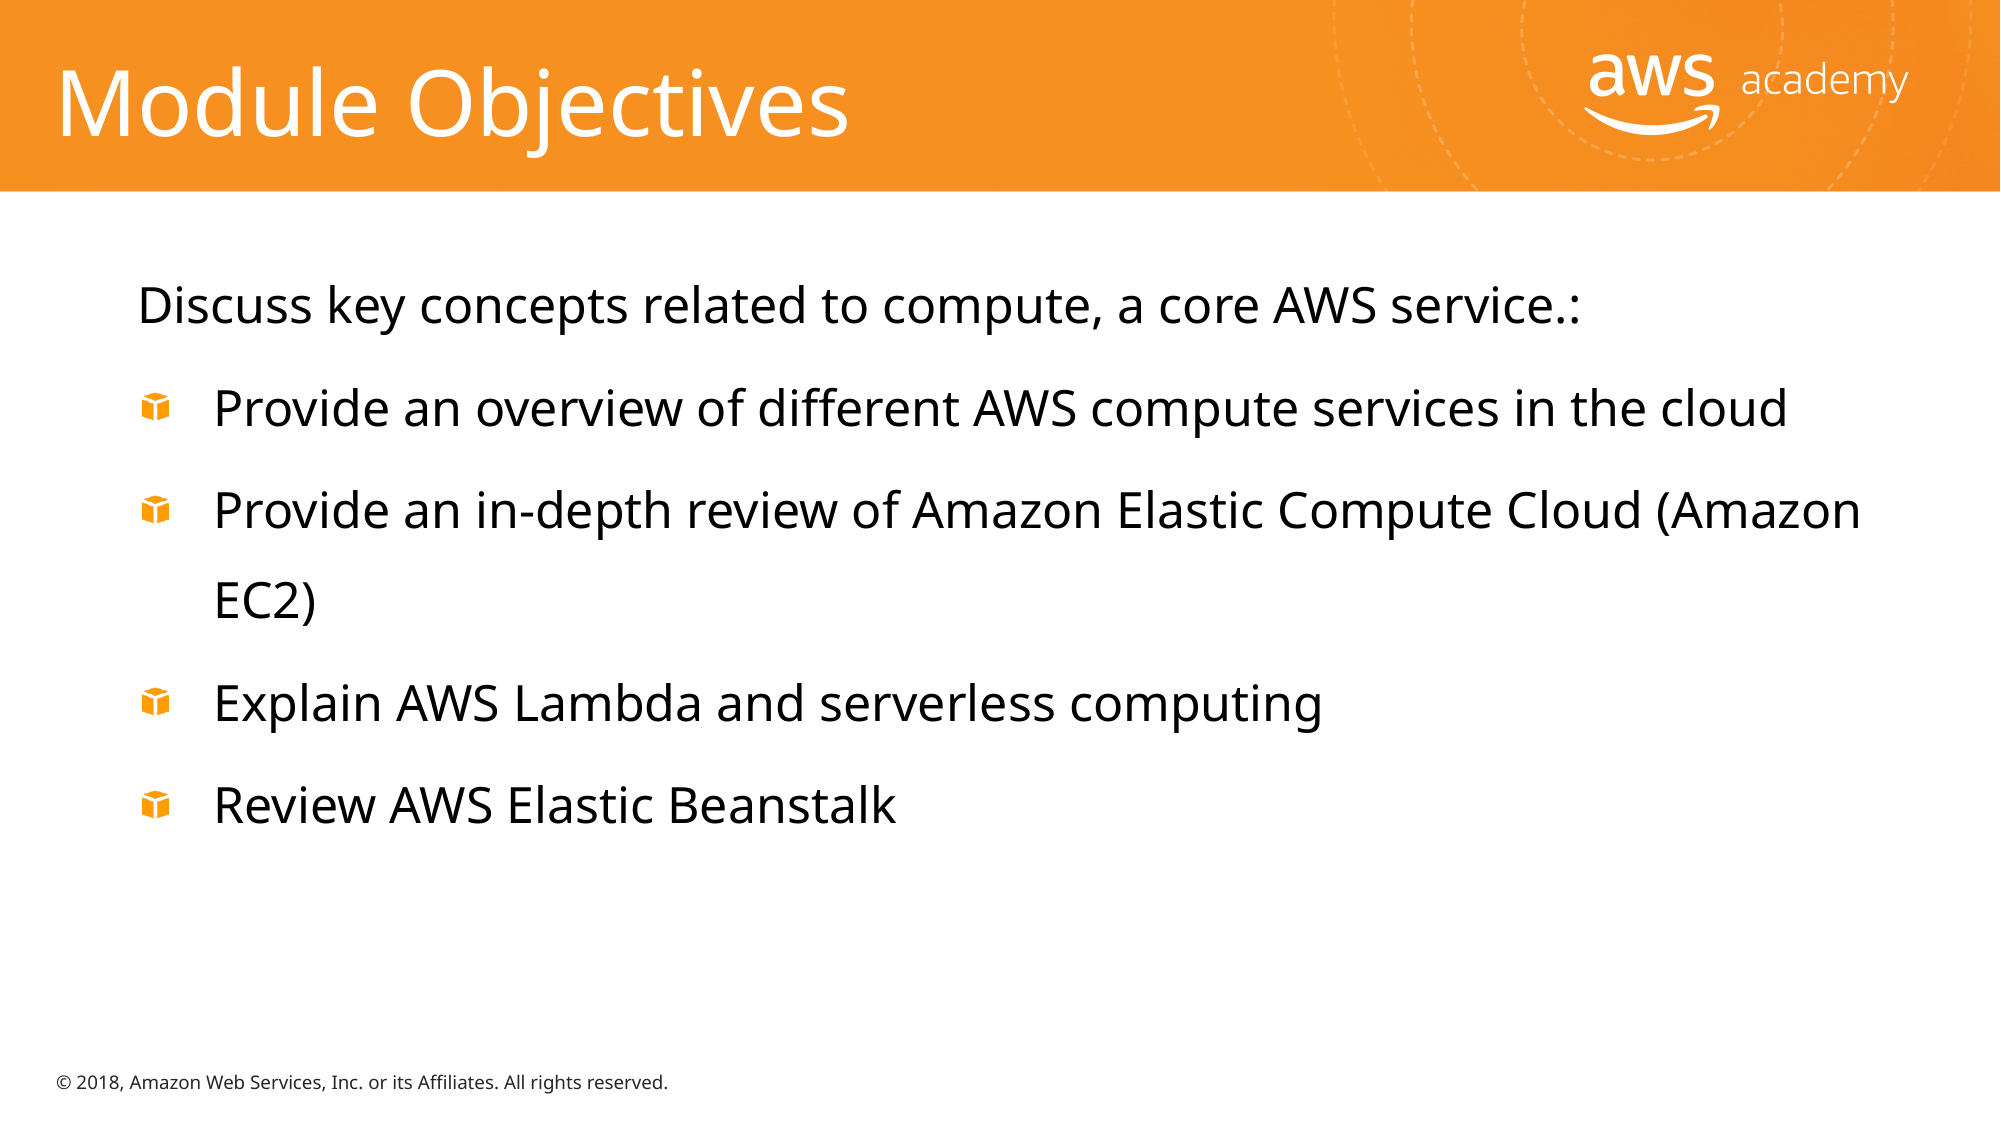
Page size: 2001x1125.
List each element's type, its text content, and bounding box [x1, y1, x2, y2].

picture [0, 0, 2000, 1125]
list Discuss key concepts related to compute, a core AWS service.: Provide an overview of different AWS compute services in the cloud Provide an in-depth review of Amazon Elastic Compute Cloud (Amazon EC2) Explain AWS Lambda and serverless computing Review AWS Elastic Beanstalk [86, 268, 1950, 810]
title Module Objectives [39, 43, 1570, 172]
